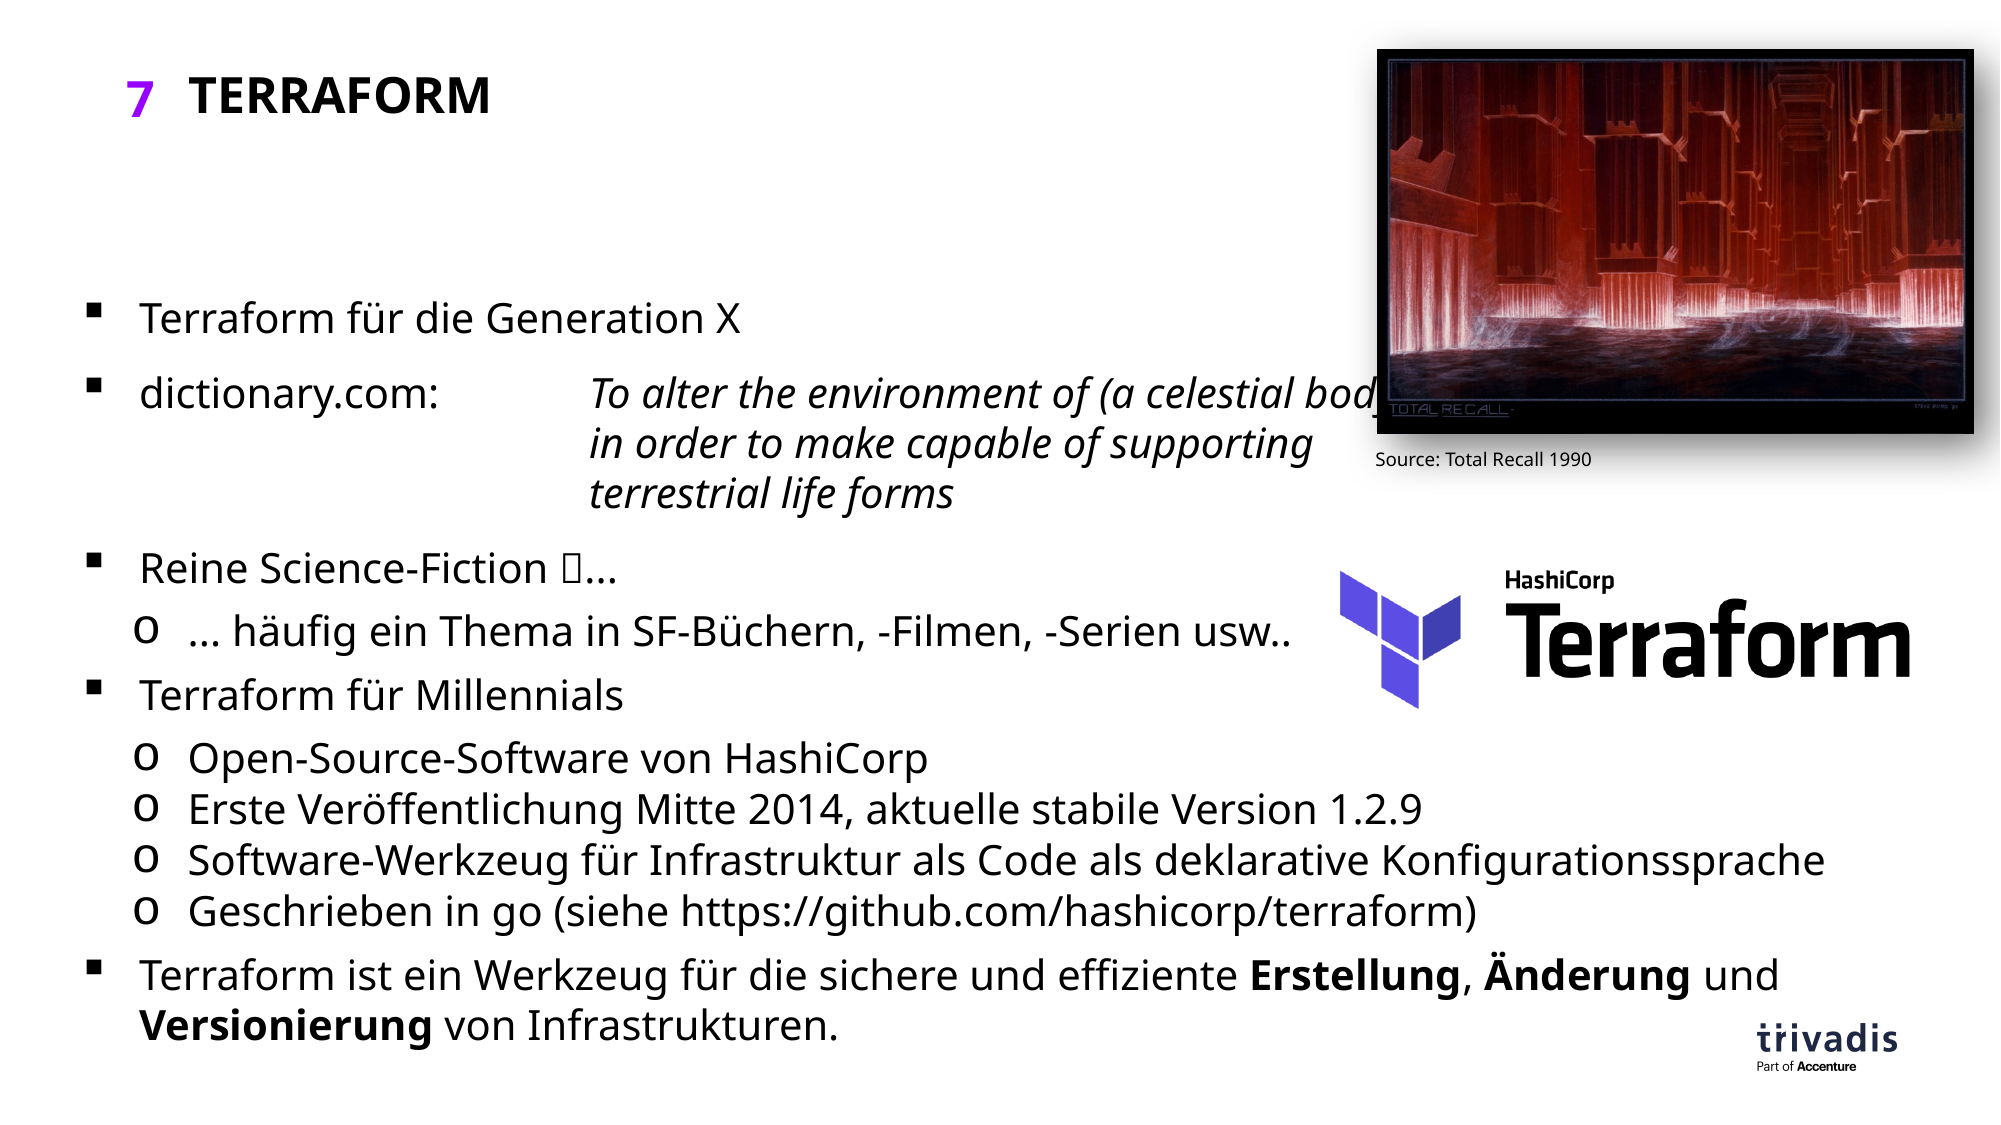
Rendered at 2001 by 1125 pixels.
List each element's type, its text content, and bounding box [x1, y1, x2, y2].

picture [1338, 570, 1910, 709]
text_box Source: Total Recall 1990 [1375, 447, 1592, 470]
list Terraform für die Generation X dictionary.com: To alter the environment of (a celestial body) in order to make capable of supporting terrestrial life forms Reine Science-Fiction ... ... häufig ein Thema in SF-Büchern, -Filmen, -Serien usw.. Terraform für Millennials Open-Source-Software von HashiCorp Erste Veröffentlichung Mitte 2014, aktuelle stabile Version 1.2.9 Software-Werkzeug für Infrastruktur als Code als deklarative Konfigurationssprache Geschrieben in go (siehe https://github.com/hashicorp/terraform) Terraform ist ein Werkzeug für die sichere und effiziente Erstellung, Änderung und Versionierung von Infrastrukturen. [65, 284, 1933, 1062]
picture [1377, 49, 1974, 434]
title Terraform [170, 63, 1366, 136]
picture [1757, 1062, 1897, 1071]
